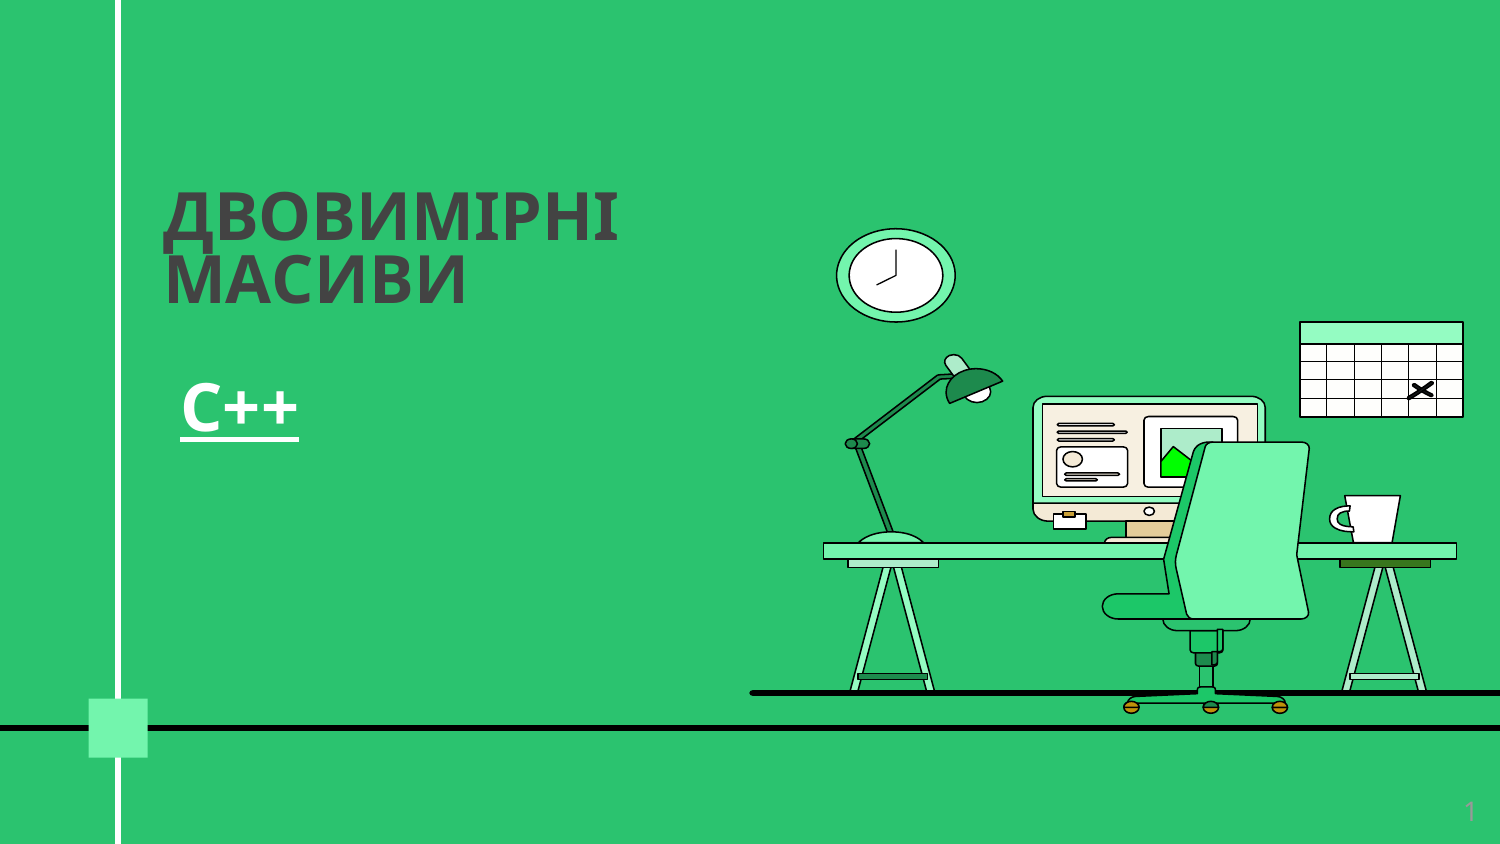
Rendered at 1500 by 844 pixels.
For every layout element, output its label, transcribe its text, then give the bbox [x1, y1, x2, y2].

title ДВОВИМІРНІ МАСИВИ С++ [148, 42, 1208, 460]
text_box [749, 228, 1500, 714]
slide_number ‹#› [1403, 779, 1494, 844]
